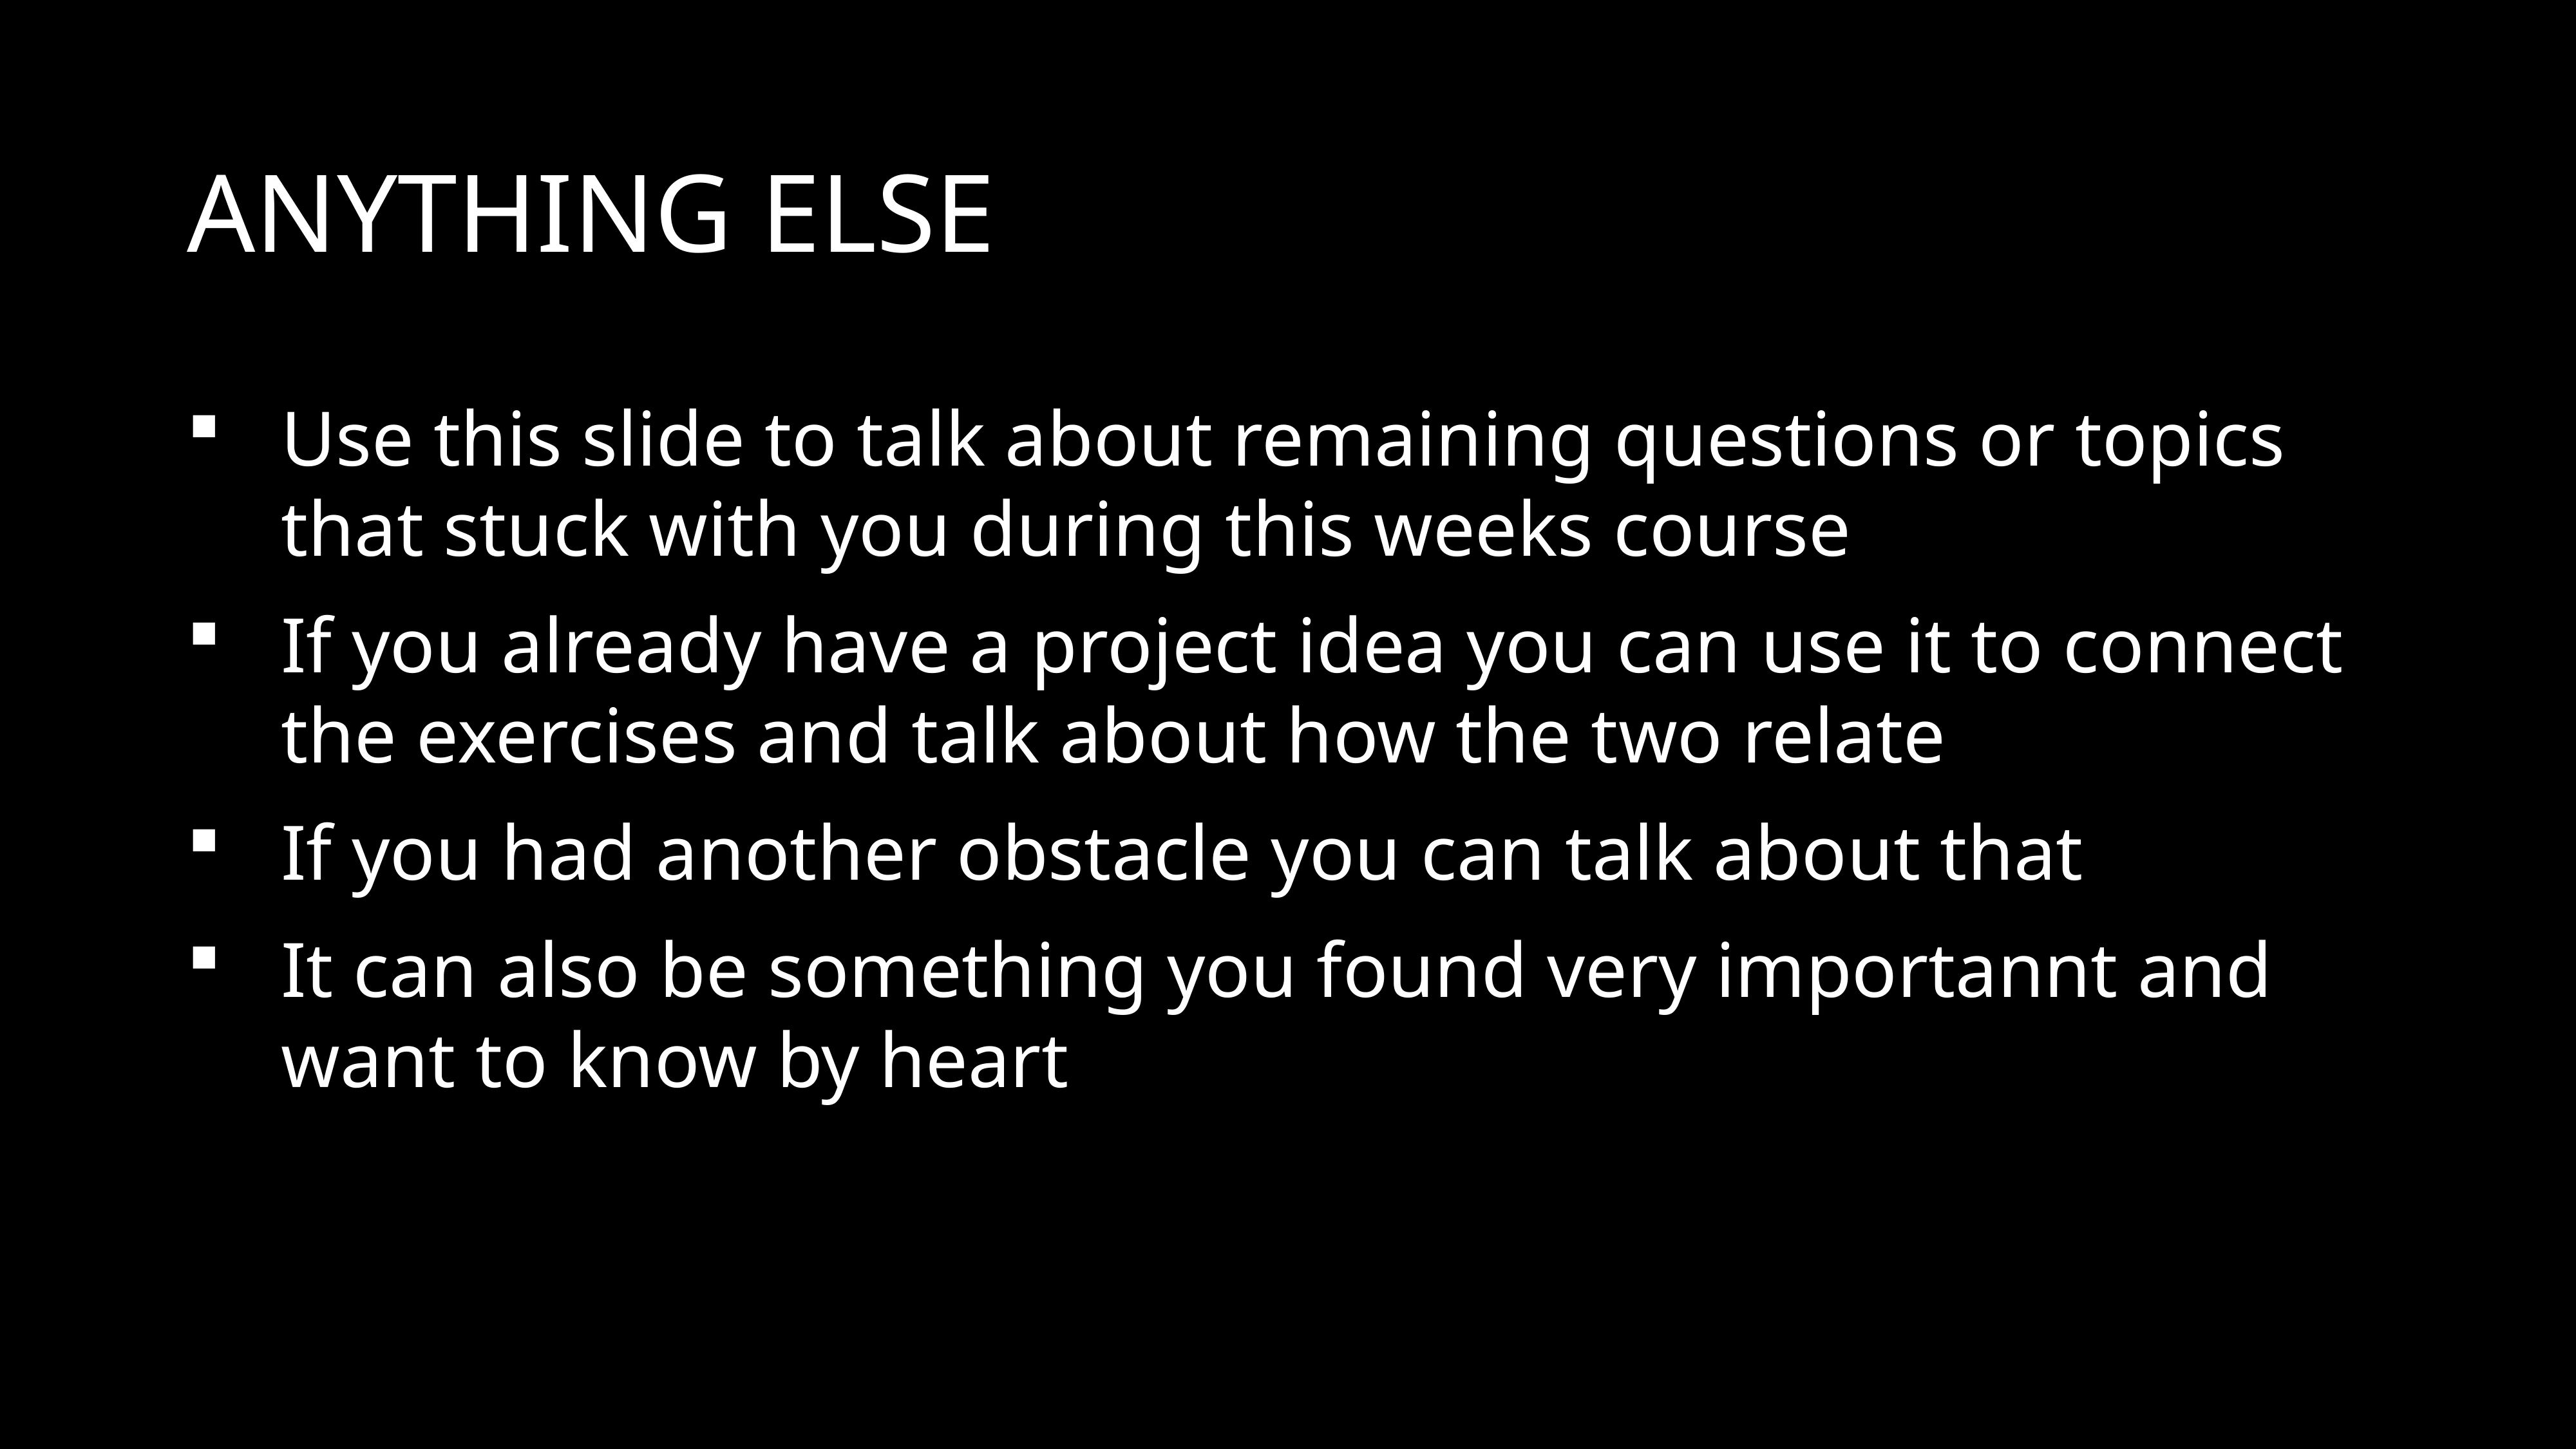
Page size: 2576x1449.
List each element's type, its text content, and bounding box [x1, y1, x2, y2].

list Use this slide to talk about remaining questions or topics that stuck with you during this weeks course If you already have a project idea you can use it to connect the exercises and talk about how the two relate If you had another obstacle you can talk about that It can also be something you found very importannt and want to know by heart [177, 385, 2399, 1305]
title Anything else [177, 77, 2399, 357]
